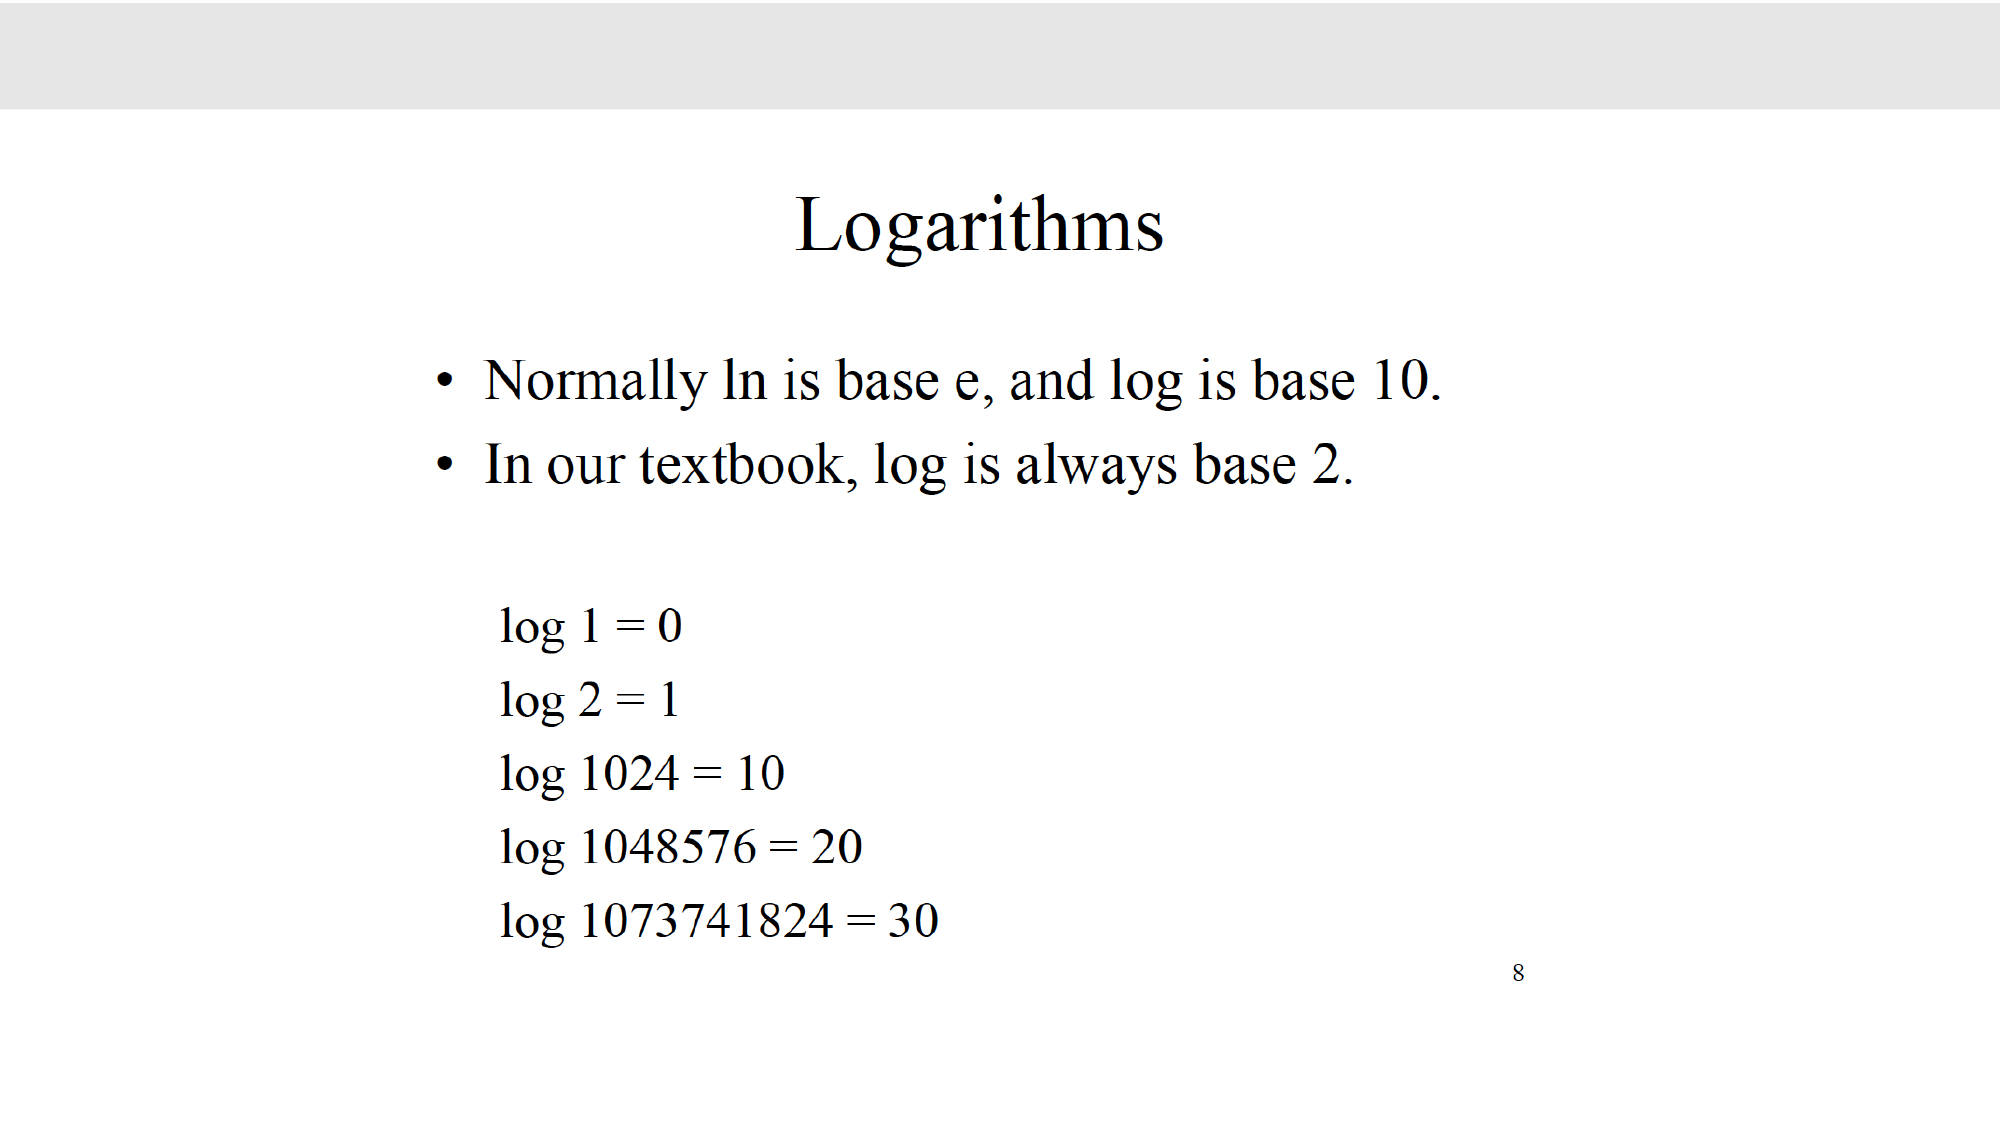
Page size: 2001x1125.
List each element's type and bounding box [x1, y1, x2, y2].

picture [362, 123, 1638, 1002]
text_box [0, 2, 2000, 110]
